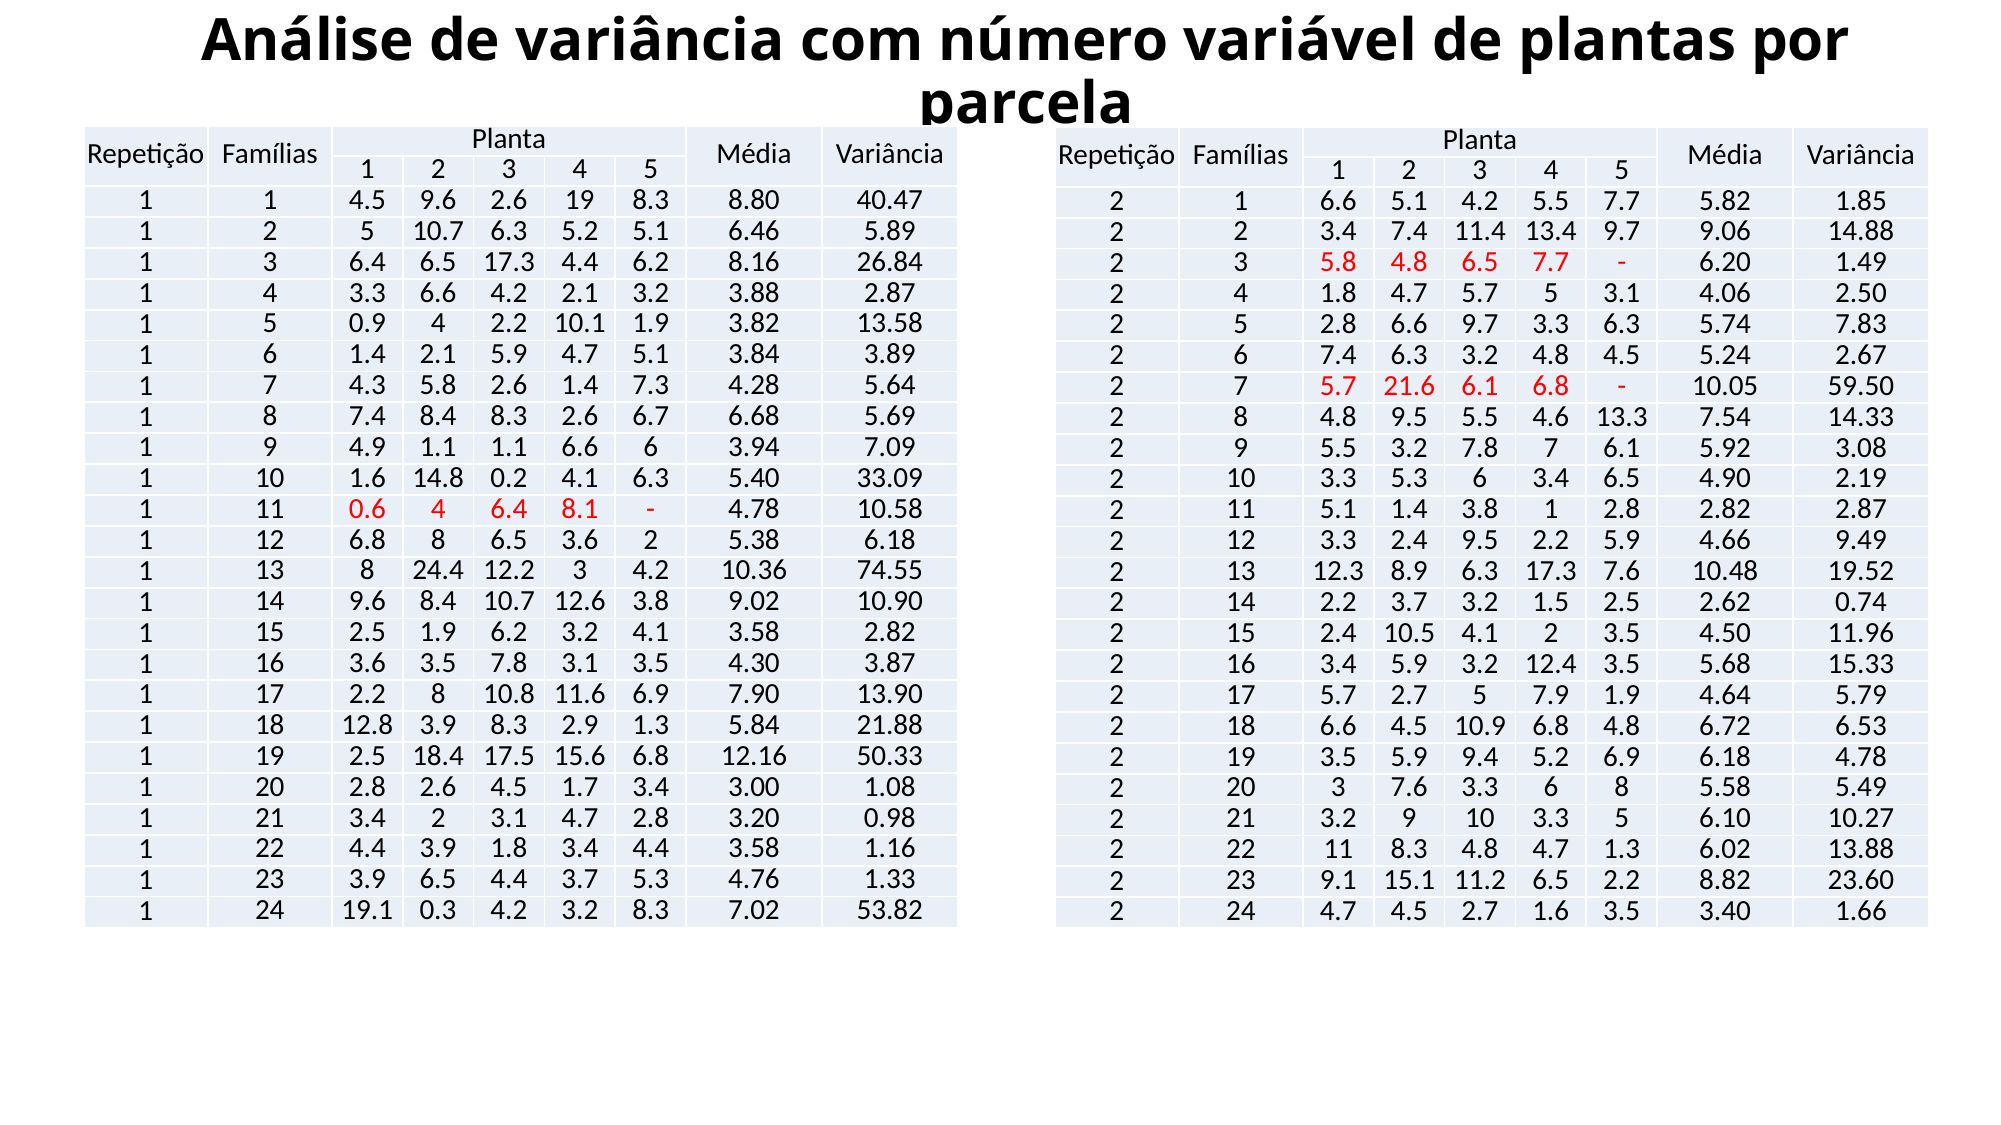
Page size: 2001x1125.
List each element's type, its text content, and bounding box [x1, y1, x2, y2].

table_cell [1304, 620, 1373, 649]
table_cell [1056, 805, 1178, 835]
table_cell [1516, 558, 1585, 587]
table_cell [687, 743, 821, 772]
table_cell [85, 218, 207, 247]
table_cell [474, 743, 544, 772]
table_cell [1375, 558, 1444, 587]
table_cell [1516, 651, 1585, 680]
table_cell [1794, 805, 1928, 835]
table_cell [687, 311, 821, 340]
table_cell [1794, 466, 1928, 495]
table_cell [209, 496, 331, 525]
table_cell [1587, 620, 1656, 649]
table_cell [1056, 898, 1178, 927]
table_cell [404, 372, 473, 401]
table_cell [85, 311, 207, 340]
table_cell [333, 650, 402, 679]
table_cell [1794, 188, 1928, 217]
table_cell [209, 619, 331, 649]
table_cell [1658, 836, 1792, 865]
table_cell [1056, 775, 1178, 804]
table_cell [1180, 527, 1302, 557]
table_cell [1516, 404, 1585, 433]
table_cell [823, 650, 957, 679]
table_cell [616, 434, 685, 463]
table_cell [1587, 836, 1656, 865]
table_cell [687, 218, 821, 247]
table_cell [1587, 342, 1656, 371]
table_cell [823, 249, 957, 278]
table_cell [1056, 867, 1178, 896]
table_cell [823, 805, 957, 834]
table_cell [1658, 558, 1792, 587]
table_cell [209, 341, 331, 371]
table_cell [209, 589, 331, 618]
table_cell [1375, 373, 1444, 402]
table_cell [1304, 775, 1373, 804]
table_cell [209, 836, 331, 865]
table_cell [545, 434, 614, 463]
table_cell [404, 496, 473, 525]
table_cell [1304, 744, 1373, 773]
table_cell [474, 650, 544, 679]
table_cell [1658, 466, 1792, 495]
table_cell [687, 650, 821, 679]
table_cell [209, 311, 331, 340]
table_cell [1516, 497, 1585, 526]
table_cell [1658, 188, 1792, 217]
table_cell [1658, 373, 1792, 402]
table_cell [85, 897, 207, 927]
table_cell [1180, 373, 1302, 402]
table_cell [1794, 836, 1928, 865]
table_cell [1180, 898, 1302, 927]
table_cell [1445, 249, 1515, 279]
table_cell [1180, 713, 1302, 742]
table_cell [616, 712, 685, 741]
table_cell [1587, 435, 1656, 464]
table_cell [404, 805, 473, 834]
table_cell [333, 589, 402, 618]
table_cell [404, 774, 473, 803]
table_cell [333, 836, 402, 865]
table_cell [1445, 219, 1515, 248]
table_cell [1304, 497, 1373, 526]
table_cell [1794, 682, 1928, 711]
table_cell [687, 558, 821, 587]
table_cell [545, 187, 614, 216]
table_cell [616, 774, 685, 803]
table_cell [823, 434, 957, 463]
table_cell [333, 897, 402, 927]
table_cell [85, 774, 207, 803]
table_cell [474, 218, 544, 247]
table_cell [1445, 342, 1515, 371]
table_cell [474, 805, 544, 834]
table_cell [333, 743, 402, 772]
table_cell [404, 867, 473, 896]
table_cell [1658, 497, 1792, 526]
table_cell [545, 558, 614, 587]
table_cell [1375, 404, 1444, 433]
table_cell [1516, 249, 1585, 279]
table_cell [616, 805, 685, 834]
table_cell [85, 372, 207, 401]
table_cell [85, 619, 207, 649]
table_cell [1375, 249, 1444, 279]
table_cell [1445, 620, 1515, 649]
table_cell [1794, 219, 1928, 248]
table_header Planta [333, 127, 685, 155]
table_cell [1180, 280, 1302, 309]
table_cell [333, 496, 402, 525]
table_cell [404, 341, 473, 371]
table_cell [1445, 589, 1515, 618]
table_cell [1375, 867, 1444, 896]
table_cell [1658, 311, 1792, 340]
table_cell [1587, 280, 1656, 309]
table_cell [209, 527, 331, 556]
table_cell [474, 465, 544, 494]
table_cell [209, 280, 331, 309]
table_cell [1516, 898, 1585, 927]
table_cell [1794, 651, 1928, 680]
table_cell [687, 836, 821, 865]
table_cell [474, 619, 544, 649]
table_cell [1794, 404, 1928, 433]
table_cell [1516, 620, 1585, 649]
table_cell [1180, 466, 1302, 495]
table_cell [333, 372, 402, 401]
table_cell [209, 897, 331, 927]
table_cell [616, 681, 685, 710]
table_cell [545, 465, 614, 494]
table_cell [687, 496, 821, 525]
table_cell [1304, 311, 1373, 340]
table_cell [1056, 527, 1178, 557]
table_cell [1794, 620, 1928, 649]
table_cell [1516, 280, 1585, 309]
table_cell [1587, 898, 1656, 927]
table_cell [209, 712, 331, 741]
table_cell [1445, 188, 1515, 217]
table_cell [545, 897, 614, 927]
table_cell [85, 743, 207, 772]
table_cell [687, 465, 821, 494]
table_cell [474, 187, 544, 216]
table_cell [1516, 867, 1585, 896]
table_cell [616, 527, 685, 556]
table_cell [1304, 249, 1373, 279]
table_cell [1445, 651, 1515, 680]
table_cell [1794, 898, 1928, 927]
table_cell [404, 187, 473, 216]
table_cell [823, 496, 957, 525]
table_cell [545, 403, 614, 432]
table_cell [333, 157, 402, 185]
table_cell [823, 774, 957, 803]
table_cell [1794, 744, 1928, 773]
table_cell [1516, 435, 1585, 464]
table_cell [1516, 188, 1585, 217]
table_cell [404, 619, 473, 649]
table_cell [545, 280, 614, 309]
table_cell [1658, 620, 1792, 649]
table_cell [1445, 713, 1515, 742]
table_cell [1056, 249, 1178, 279]
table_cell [616, 157, 685, 185]
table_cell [1375, 527, 1444, 557]
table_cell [1587, 744, 1656, 773]
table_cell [545, 249, 614, 278]
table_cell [1587, 867, 1656, 896]
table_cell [85, 712, 207, 741]
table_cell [1445, 280, 1515, 309]
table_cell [687, 434, 821, 463]
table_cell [1794, 342, 1928, 371]
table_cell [404, 311, 473, 340]
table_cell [85, 403, 207, 432]
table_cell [1056, 497, 1178, 526]
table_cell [1587, 404, 1656, 433]
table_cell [1587, 651, 1656, 680]
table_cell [1658, 682, 1792, 711]
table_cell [823, 403, 957, 432]
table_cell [404, 897, 473, 927]
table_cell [616, 589, 685, 618]
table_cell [333, 867, 402, 896]
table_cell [1056, 620, 1178, 649]
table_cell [209, 805, 331, 834]
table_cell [1658, 527, 1792, 557]
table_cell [1445, 311, 1515, 340]
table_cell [1375, 342, 1444, 371]
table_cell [474, 434, 544, 463]
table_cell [474, 681, 544, 710]
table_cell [616, 619, 685, 649]
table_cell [823, 681, 957, 710]
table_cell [687, 589, 821, 618]
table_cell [474, 157, 544, 185]
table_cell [687, 805, 821, 834]
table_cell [333, 249, 402, 278]
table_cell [404, 527, 473, 556]
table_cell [1304, 651, 1373, 680]
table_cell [823, 465, 957, 494]
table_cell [616, 218, 685, 247]
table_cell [333, 341, 402, 371]
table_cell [1658, 404, 1792, 433]
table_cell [333, 712, 402, 741]
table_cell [545, 527, 614, 556]
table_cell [1516, 373, 1585, 402]
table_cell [1516, 836, 1585, 865]
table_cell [1304, 589, 1373, 618]
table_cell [1794, 373, 1928, 402]
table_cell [1587, 249, 1656, 279]
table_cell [404, 589, 473, 618]
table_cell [1658, 744, 1792, 773]
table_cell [404, 558, 473, 587]
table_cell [1794, 311, 1928, 340]
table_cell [1056, 589, 1178, 618]
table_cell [1056, 280, 1178, 309]
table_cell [474, 867, 544, 896]
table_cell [85, 805, 207, 834]
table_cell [823, 341, 957, 371]
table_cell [687, 341, 821, 371]
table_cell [1375, 497, 1444, 526]
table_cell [1304, 713, 1373, 742]
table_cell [404, 712, 473, 741]
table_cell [1445, 404, 1515, 433]
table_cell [1587, 219, 1656, 248]
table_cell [545, 311, 614, 340]
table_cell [1445, 158, 1515, 186]
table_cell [1658, 713, 1792, 742]
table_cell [1587, 589, 1656, 618]
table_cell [1056, 219, 1178, 248]
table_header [687, 127, 821, 185]
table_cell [1304, 404, 1373, 433]
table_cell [687, 619, 821, 649]
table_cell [85, 434, 207, 463]
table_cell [616, 558, 685, 587]
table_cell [823, 589, 957, 618]
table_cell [1375, 682, 1444, 711]
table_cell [209, 465, 331, 494]
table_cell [1445, 898, 1515, 927]
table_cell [823, 712, 957, 741]
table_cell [616, 372, 685, 401]
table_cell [209, 372, 331, 401]
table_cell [1375, 775, 1444, 804]
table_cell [474, 496, 544, 525]
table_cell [474, 249, 544, 278]
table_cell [1180, 311, 1302, 340]
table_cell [474, 341, 544, 371]
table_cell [1304, 219, 1373, 248]
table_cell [1304, 466, 1373, 495]
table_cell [1658, 342, 1792, 371]
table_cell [1056, 744, 1178, 773]
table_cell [404, 249, 473, 278]
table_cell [209, 774, 331, 803]
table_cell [333, 805, 402, 834]
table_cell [85, 496, 207, 525]
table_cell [823, 218, 957, 247]
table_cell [1180, 404, 1302, 433]
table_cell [1375, 219, 1444, 248]
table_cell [404, 650, 473, 679]
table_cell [333, 187, 402, 216]
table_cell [209, 558, 331, 587]
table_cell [1587, 713, 1656, 742]
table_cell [85, 527, 207, 556]
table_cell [1445, 558, 1515, 587]
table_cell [1180, 836, 1302, 865]
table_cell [1056, 558, 1178, 587]
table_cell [474, 372, 544, 401]
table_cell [85, 867, 207, 896]
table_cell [823, 867, 957, 896]
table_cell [1445, 373, 1515, 402]
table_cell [333, 311, 402, 340]
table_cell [545, 836, 614, 865]
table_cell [404, 157, 473, 185]
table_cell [474, 712, 544, 741]
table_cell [1658, 249, 1792, 279]
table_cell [687, 403, 821, 432]
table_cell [1658, 219, 1792, 248]
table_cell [1794, 775, 1928, 804]
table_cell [1516, 682, 1585, 711]
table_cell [616, 496, 685, 525]
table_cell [1516, 805, 1585, 835]
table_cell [1304, 867, 1373, 896]
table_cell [85, 465, 207, 494]
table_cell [1445, 744, 1515, 773]
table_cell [404, 280, 473, 309]
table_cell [616, 465, 685, 494]
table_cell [1056, 836, 1178, 865]
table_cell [1516, 527, 1585, 557]
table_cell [474, 280, 544, 309]
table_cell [616, 341, 685, 371]
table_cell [823, 836, 957, 865]
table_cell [333, 619, 402, 649]
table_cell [1587, 188, 1656, 217]
text_box Análise de variância com número variável de plantas por parcela [154, 21, 1899, 125]
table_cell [1304, 280, 1373, 309]
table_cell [1587, 805, 1656, 835]
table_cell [1445, 867, 1515, 896]
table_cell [823, 619, 957, 649]
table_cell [616, 187, 685, 216]
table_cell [1304, 188, 1373, 217]
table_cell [404, 218, 473, 247]
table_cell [1056, 466, 1178, 495]
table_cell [1445, 805, 1515, 835]
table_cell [1056, 435, 1178, 464]
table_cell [333, 280, 402, 309]
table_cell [687, 187, 821, 216]
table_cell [85, 681, 207, 710]
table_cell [545, 681, 614, 710]
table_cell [333, 558, 402, 587]
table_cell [545, 218, 614, 247]
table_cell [1658, 280, 1792, 309]
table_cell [209, 743, 331, 772]
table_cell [209, 218, 331, 247]
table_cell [1587, 775, 1656, 804]
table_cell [1794, 527, 1928, 557]
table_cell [616, 403, 685, 432]
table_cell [1794, 249, 1928, 279]
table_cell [1056, 682, 1178, 711]
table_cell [616, 280, 685, 309]
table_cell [1304, 158, 1373, 186]
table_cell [823, 558, 957, 587]
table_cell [616, 650, 685, 679]
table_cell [404, 681, 473, 710]
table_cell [1375, 620, 1444, 649]
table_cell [823, 372, 957, 401]
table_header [823, 127, 957, 185]
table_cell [616, 897, 685, 927]
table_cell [1056, 651, 1178, 680]
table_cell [209, 249, 331, 278]
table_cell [1794, 435, 1928, 464]
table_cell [1180, 219, 1302, 248]
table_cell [1375, 188, 1444, 217]
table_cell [1794, 713, 1928, 742]
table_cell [474, 836, 544, 865]
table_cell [1180, 805, 1302, 835]
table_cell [1587, 311, 1656, 340]
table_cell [1587, 558, 1656, 587]
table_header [1794, 128, 1928, 186]
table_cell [1375, 744, 1444, 773]
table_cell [1304, 435, 1373, 464]
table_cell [333, 527, 402, 556]
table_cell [1180, 497, 1302, 526]
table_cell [1056, 188, 1178, 217]
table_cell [687, 681, 821, 710]
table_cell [1056, 713, 1178, 742]
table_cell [1516, 311, 1585, 340]
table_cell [1304, 558, 1373, 587]
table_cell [333, 681, 402, 710]
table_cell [1516, 744, 1585, 773]
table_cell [1516, 589, 1585, 618]
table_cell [404, 465, 473, 494]
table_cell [1516, 775, 1585, 804]
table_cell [1587, 497, 1656, 526]
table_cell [474, 403, 544, 432]
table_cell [209, 650, 331, 679]
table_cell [1445, 527, 1515, 557]
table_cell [545, 619, 614, 649]
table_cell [1587, 466, 1656, 495]
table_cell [85, 589, 207, 618]
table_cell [1445, 775, 1515, 804]
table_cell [85, 341, 207, 371]
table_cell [545, 774, 614, 803]
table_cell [1794, 497, 1928, 526]
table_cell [1304, 836, 1373, 865]
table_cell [545, 496, 614, 525]
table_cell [474, 897, 544, 927]
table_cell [1445, 497, 1515, 526]
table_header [1304, 128, 1656, 156]
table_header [1658, 128, 1792, 186]
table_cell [1516, 713, 1585, 742]
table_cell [1375, 836, 1444, 865]
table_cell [333, 465, 402, 494]
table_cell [687, 372, 821, 401]
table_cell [85, 280, 207, 309]
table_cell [1587, 682, 1656, 711]
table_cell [687, 249, 821, 278]
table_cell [1180, 558, 1302, 587]
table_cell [209, 681, 331, 710]
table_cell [474, 589, 544, 618]
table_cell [333, 218, 402, 247]
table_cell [85, 249, 207, 278]
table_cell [545, 805, 614, 834]
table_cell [1658, 435, 1792, 464]
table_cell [823, 527, 957, 556]
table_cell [823, 311, 957, 340]
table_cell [1056, 404, 1178, 433]
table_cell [545, 589, 614, 618]
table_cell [333, 434, 402, 463]
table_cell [1180, 867, 1302, 896]
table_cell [474, 527, 544, 556]
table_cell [1180, 435, 1302, 464]
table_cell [1375, 805, 1444, 835]
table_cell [545, 341, 614, 371]
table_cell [616, 743, 685, 772]
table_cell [1375, 466, 1444, 495]
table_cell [823, 897, 957, 927]
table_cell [1658, 589, 1792, 618]
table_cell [1516, 158, 1585, 186]
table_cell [1445, 682, 1515, 711]
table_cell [1794, 867, 1928, 896]
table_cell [404, 434, 473, 463]
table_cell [1658, 805, 1792, 835]
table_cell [1180, 744, 1302, 773]
table_header Repetição [85, 127, 207, 185]
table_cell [1180, 342, 1302, 371]
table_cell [404, 403, 473, 432]
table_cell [545, 650, 614, 679]
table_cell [209, 434, 331, 463]
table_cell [1375, 311, 1444, 340]
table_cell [687, 280, 821, 309]
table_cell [1375, 158, 1444, 186]
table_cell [1658, 775, 1792, 804]
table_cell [404, 743, 473, 772]
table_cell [1304, 342, 1373, 371]
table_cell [474, 774, 544, 803]
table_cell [823, 743, 957, 772]
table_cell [1180, 249, 1302, 279]
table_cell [1445, 466, 1515, 495]
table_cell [333, 403, 402, 432]
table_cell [1304, 805, 1373, 835]
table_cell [1516, 342, 1585, 371]
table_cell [1375, 589, 1444, 618]
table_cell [85, 558, 207, 587]
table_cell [616, 867, 685, 896]
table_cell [1180, 651, 1302, 680]
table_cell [85, 187, 207, 216]
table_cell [1658, 867, 1792, 896]
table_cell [1445, 435, 1515, 464]
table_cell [1304, 527, 1373, 557]
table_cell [1375, 280, 1444, 309]
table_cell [545, 712, 614, 741]
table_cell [1375, 435, 1444, 464]
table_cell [333, 774, 402, 803]
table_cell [1658, 898, 1792, 927]
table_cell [545, 372, 614, 401]
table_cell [616, 249, 685, 278]
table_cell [1180, 188, 1302, 217]
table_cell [687, 712, 821, 741]
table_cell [1056, 373, 1178, 402]
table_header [1180, 128, 1302, 186]
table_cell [1516, 219, 1585, 248]
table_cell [687, 774, 821, 803]
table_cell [85, 650, 207, 679]
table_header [1056, 128, 1178, 186]
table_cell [1658, 651, 1792, 680]
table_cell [1445, 836, 1515, 865]
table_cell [687, 527, 821, 556]
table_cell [474, 558, 544, 587]
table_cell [823, 187, 957, 216]
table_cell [1587, 373, 1656, 402]
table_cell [1375, 713, 1444, 742]
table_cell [1180, 775, 1302, 804]
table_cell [1180, 620, 1302, 649]
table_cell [1304, 682, 1373, 711]
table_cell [545, 743, 614, 772]
table_header Famílias [209, 127, 331, 185]
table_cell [545, 157, 614, 185]
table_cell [823, 280, 957, 309]
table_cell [687, 867, 821, 896]
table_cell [1587, 158, 1656, 186]
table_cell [616, 836, 685, 865]
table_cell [687, 897, 821, 927]
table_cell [209, 187, 331, 216]
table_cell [1375, 898, 1444, 927]
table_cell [545, 867, 614, 896]
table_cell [1304, 373, 1373, 402]
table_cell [1056, 342, 1178, 371]
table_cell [1180, 589, 1302, 618]
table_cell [1375, 651, 1444, 680]
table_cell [1180, 682, 1302, 711]
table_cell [474, 311, 544, 340]
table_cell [1056, 311, 1178, 340]
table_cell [1794, 558, 1928, 587]
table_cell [1516, 466, 1585, 495]
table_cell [1304, 898, 1373, 927]
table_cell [404, 836, 473, 865]
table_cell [1587, 527, 1656, 557]
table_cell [1794, 280, 1928, 309]
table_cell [85, 836, 207, 865]
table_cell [1794, 589, 1928, 618]
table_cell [209, 867, 331, 896]
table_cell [209, 403, 331, 432]
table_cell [616, 311, 685, 340]
